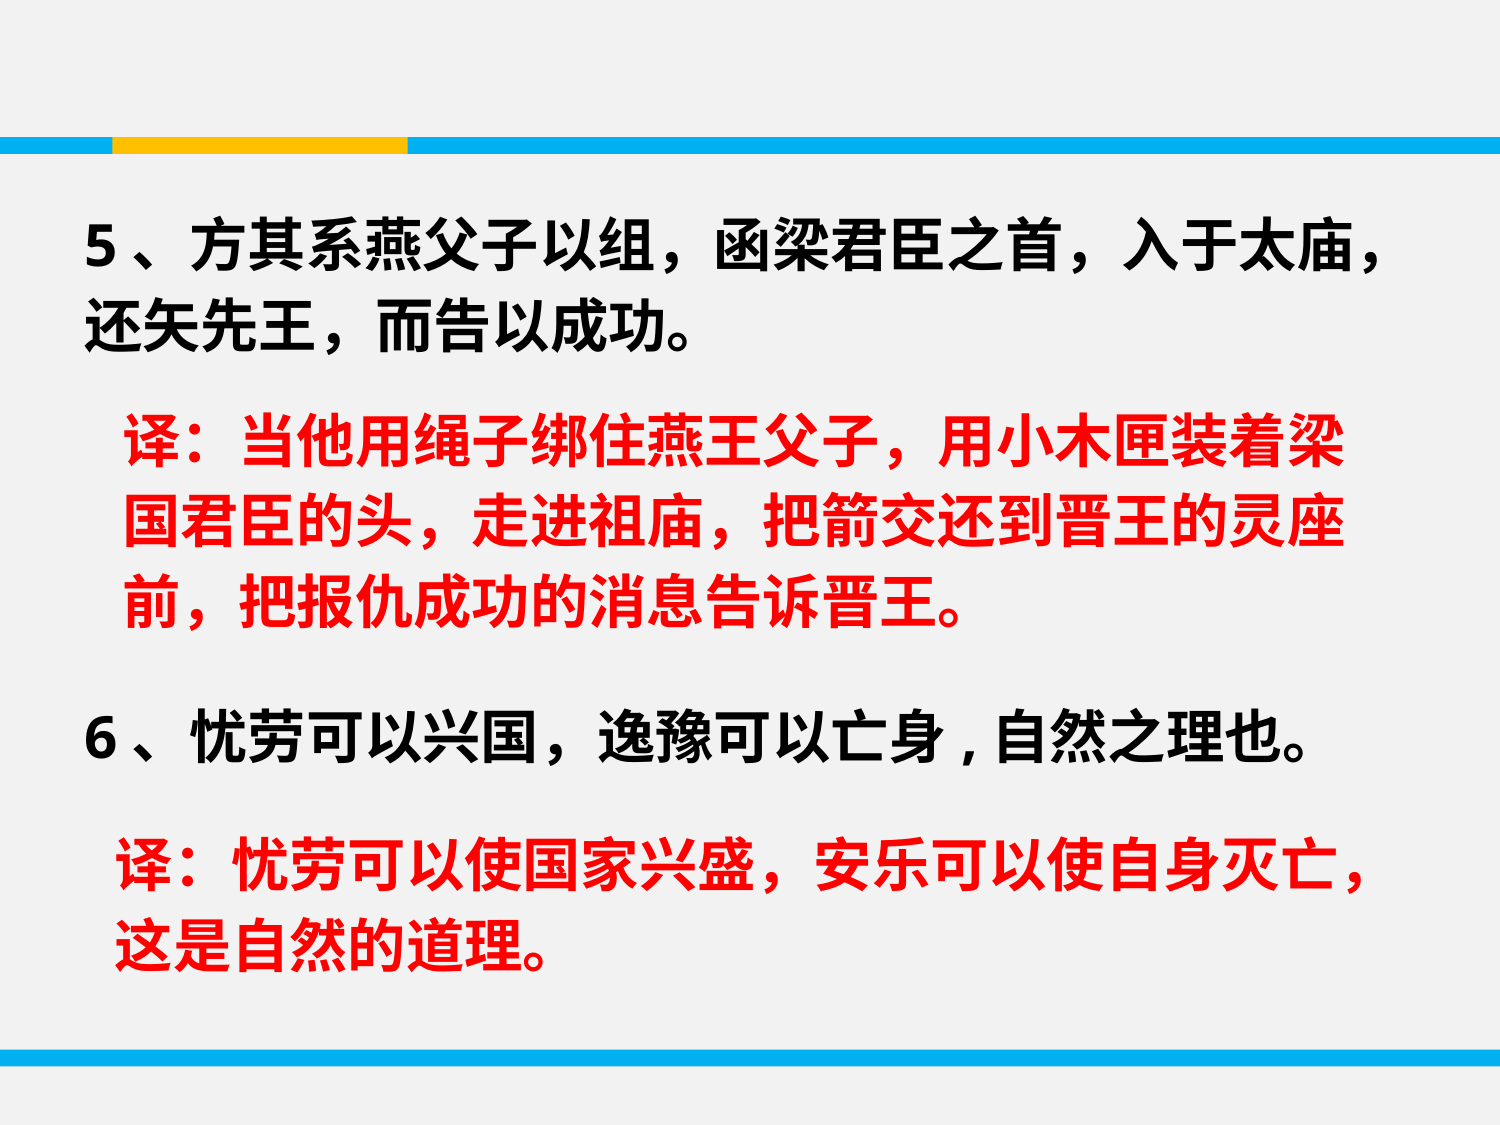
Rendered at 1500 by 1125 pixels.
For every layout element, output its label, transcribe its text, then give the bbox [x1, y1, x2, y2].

text_box 译：当他用绳子绑住燕王父子，用小木匣装着梁国君臣的头，走进祖庙，把箭交还到晋王的灵座前，把报仇成功的消息告诉晋王。 [107, 386, 1415, 643]
text_box [112, 137, 408, 154]
text_box [0, 137, 112, 154]
text_box [408, 137, 1500, 154]
text_box 5、方其系燕父子以组，函梁君臣之首，入于太庙，还矢先王，而告以成功。 [69, 190, 1421, 367]
text_box 译：忧劳可以使国家兴盛，安乐可以使自身灭亡，这是自然的道理。 [100, 810, 1452, 987]
text_box 6、忧劳可以兴国，逸豫可以亡身,自然之理也。 [69, 681, 1361, 778]
